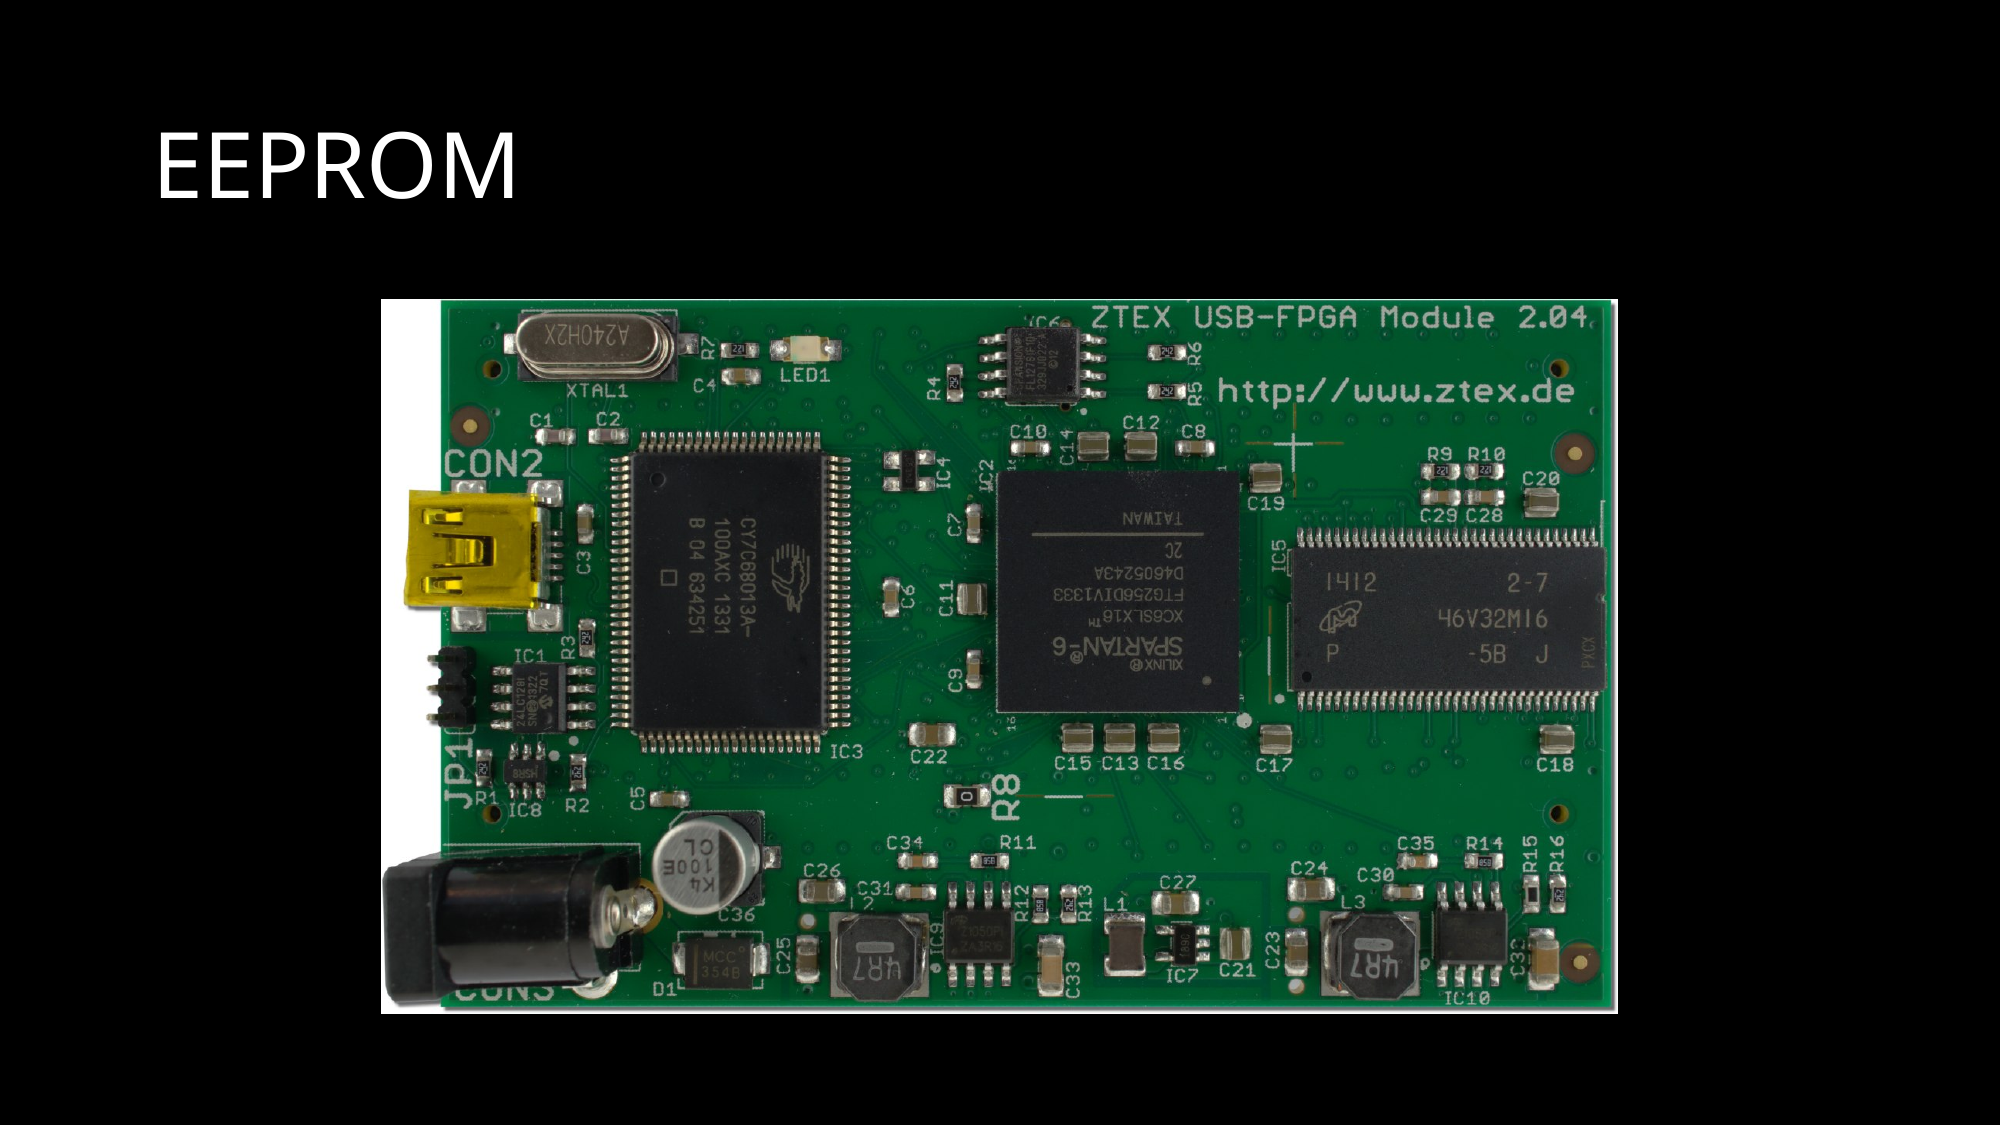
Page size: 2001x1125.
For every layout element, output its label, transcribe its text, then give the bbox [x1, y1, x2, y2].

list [381, 299, 1618, 1014]
title EEPROM [137, 59, 1863, 278]
